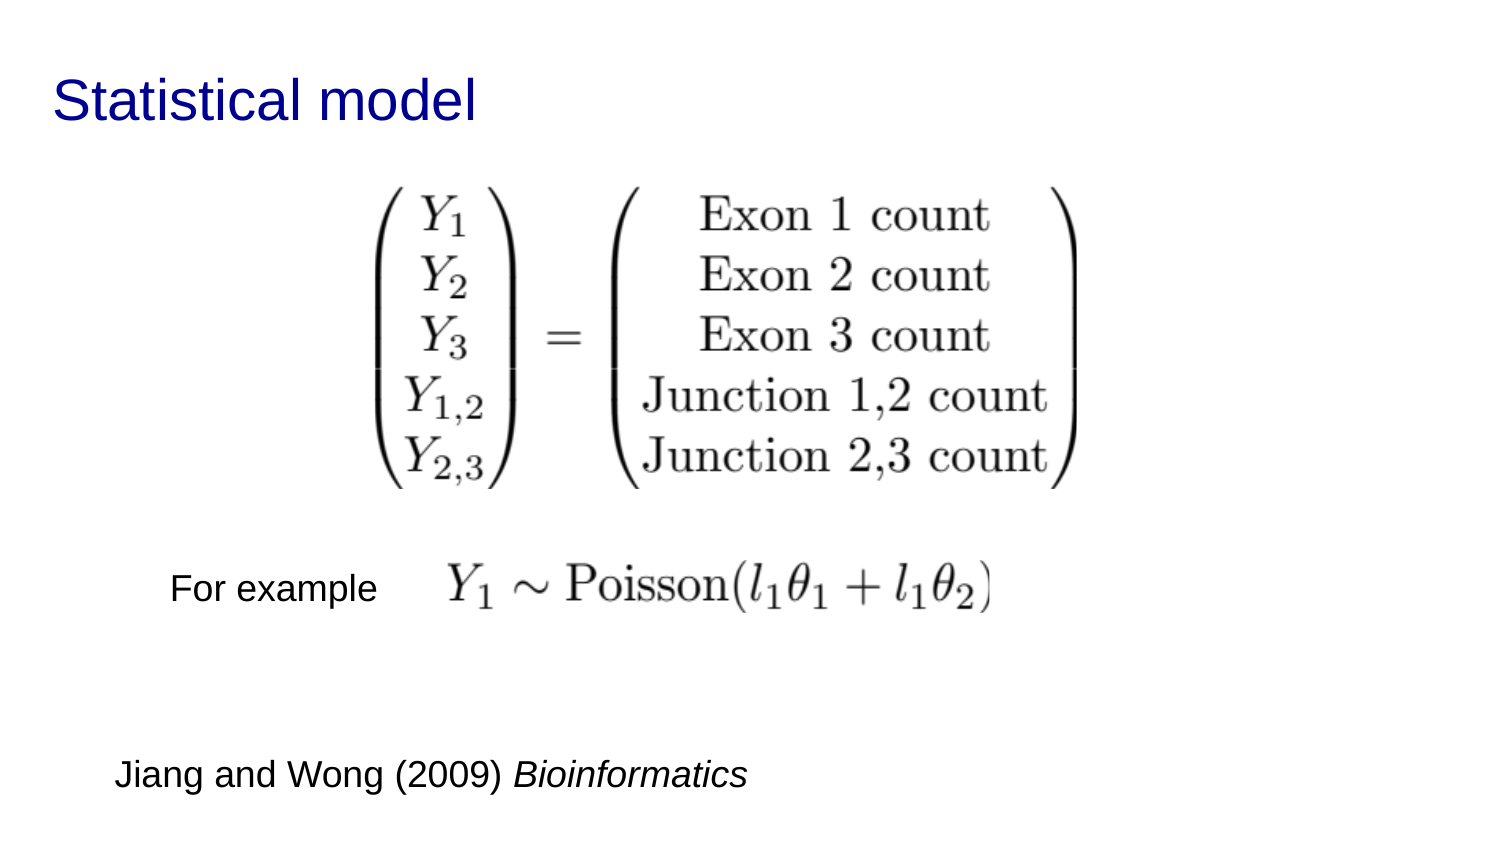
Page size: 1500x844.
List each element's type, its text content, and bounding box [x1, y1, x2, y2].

title Statistical model [37, 46, 1388, 148]
text_box For example [155, 556, 393, 616]
text_box Jiang and Wong (2009) Bioinformatics [99, 743, 764, 803]
picture [374, 185, 1077, 489]
picture [447, 559, 990, 613]
